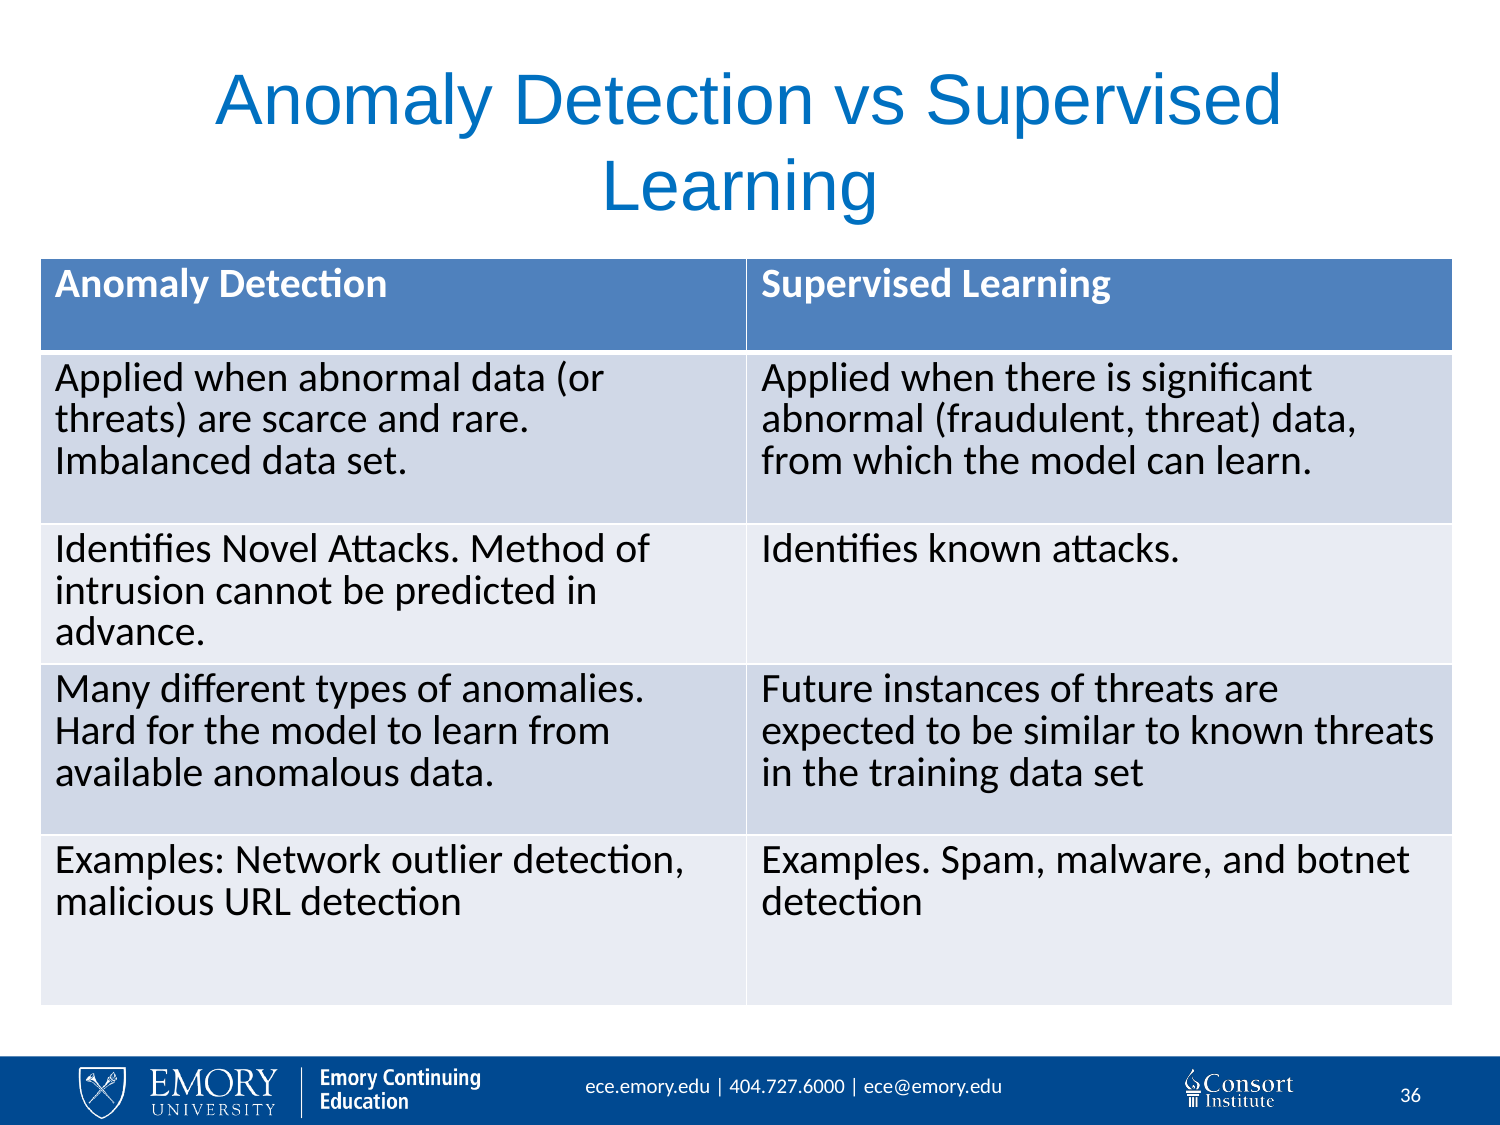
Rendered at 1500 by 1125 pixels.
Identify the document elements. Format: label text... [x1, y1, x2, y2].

table_cell Examples. Spam, malware, and botnet detection [747, 836, 1452, 1005]
table_header Anomaly Detection [41, 259, 746, 350]
slide_number 36 [1335, 1074, 1486, 1125]
table_cell Examples: Network outlier detection, malicious URL detection [41, 836, 746, 1005]
table_cell Many different types of anomalies. Hard for the model to learn from available anomalous data. [41, 665, 746, 834]
title Anomaly Detection vs Supervised Learning [75, 45, 1425, 233]
picture [75, 1056, 513, 1125]
table_cell Identifies Novel Attacks. Method of intrusion cannot be predicted in advance. [41, 525, 746, 663]
table_header Supervised Learning [747, 259, 1452, 350]
table_cell Applied when there is significant abnormal (fraudulent, threat) data, from which the model can learn. [747, 355, 1452, 523]
picture [1185, 1068, 1294, 1107]
table_cell Identifies known attacks. [747, 525, 1452, 663]
table_cell Future instances of threats are expected to be similar to known threats in the training data set [747, 665, 1452, 834]
table_cell Applied when abnormal data (or threats) are scarce and rare. Imbalanced data set. [41, 355, 746, 523]
